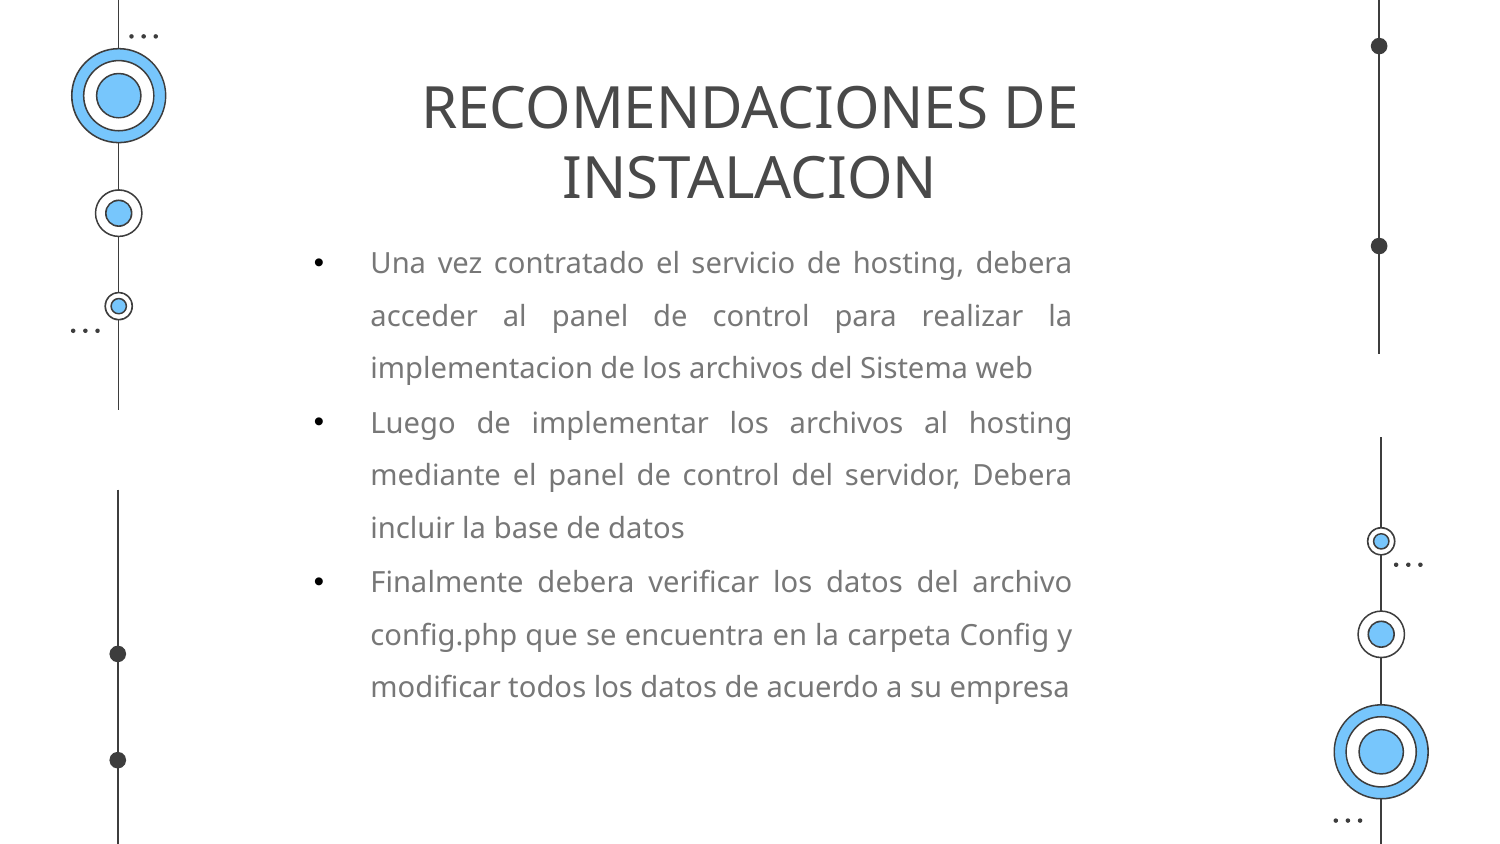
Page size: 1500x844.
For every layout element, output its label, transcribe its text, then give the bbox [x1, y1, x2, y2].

title RECOMENDACIONES DE INSTALACION [299, 55, 1201, 150]
text_box Una vez contratado el servicio de hosting, debera acceder al panel de control para realizar la implementacion de los archivos del Sistema web Luego de implementar los archivos al hosting mediante el panel de control del servidor, Debera incluir la base de datos Finalmente debera verificar los datos del archivo config.php que se encuentra en la carpeta Config y modificar todos los datos de acuerdo a su empresa [299, 212, 1088, 696]
